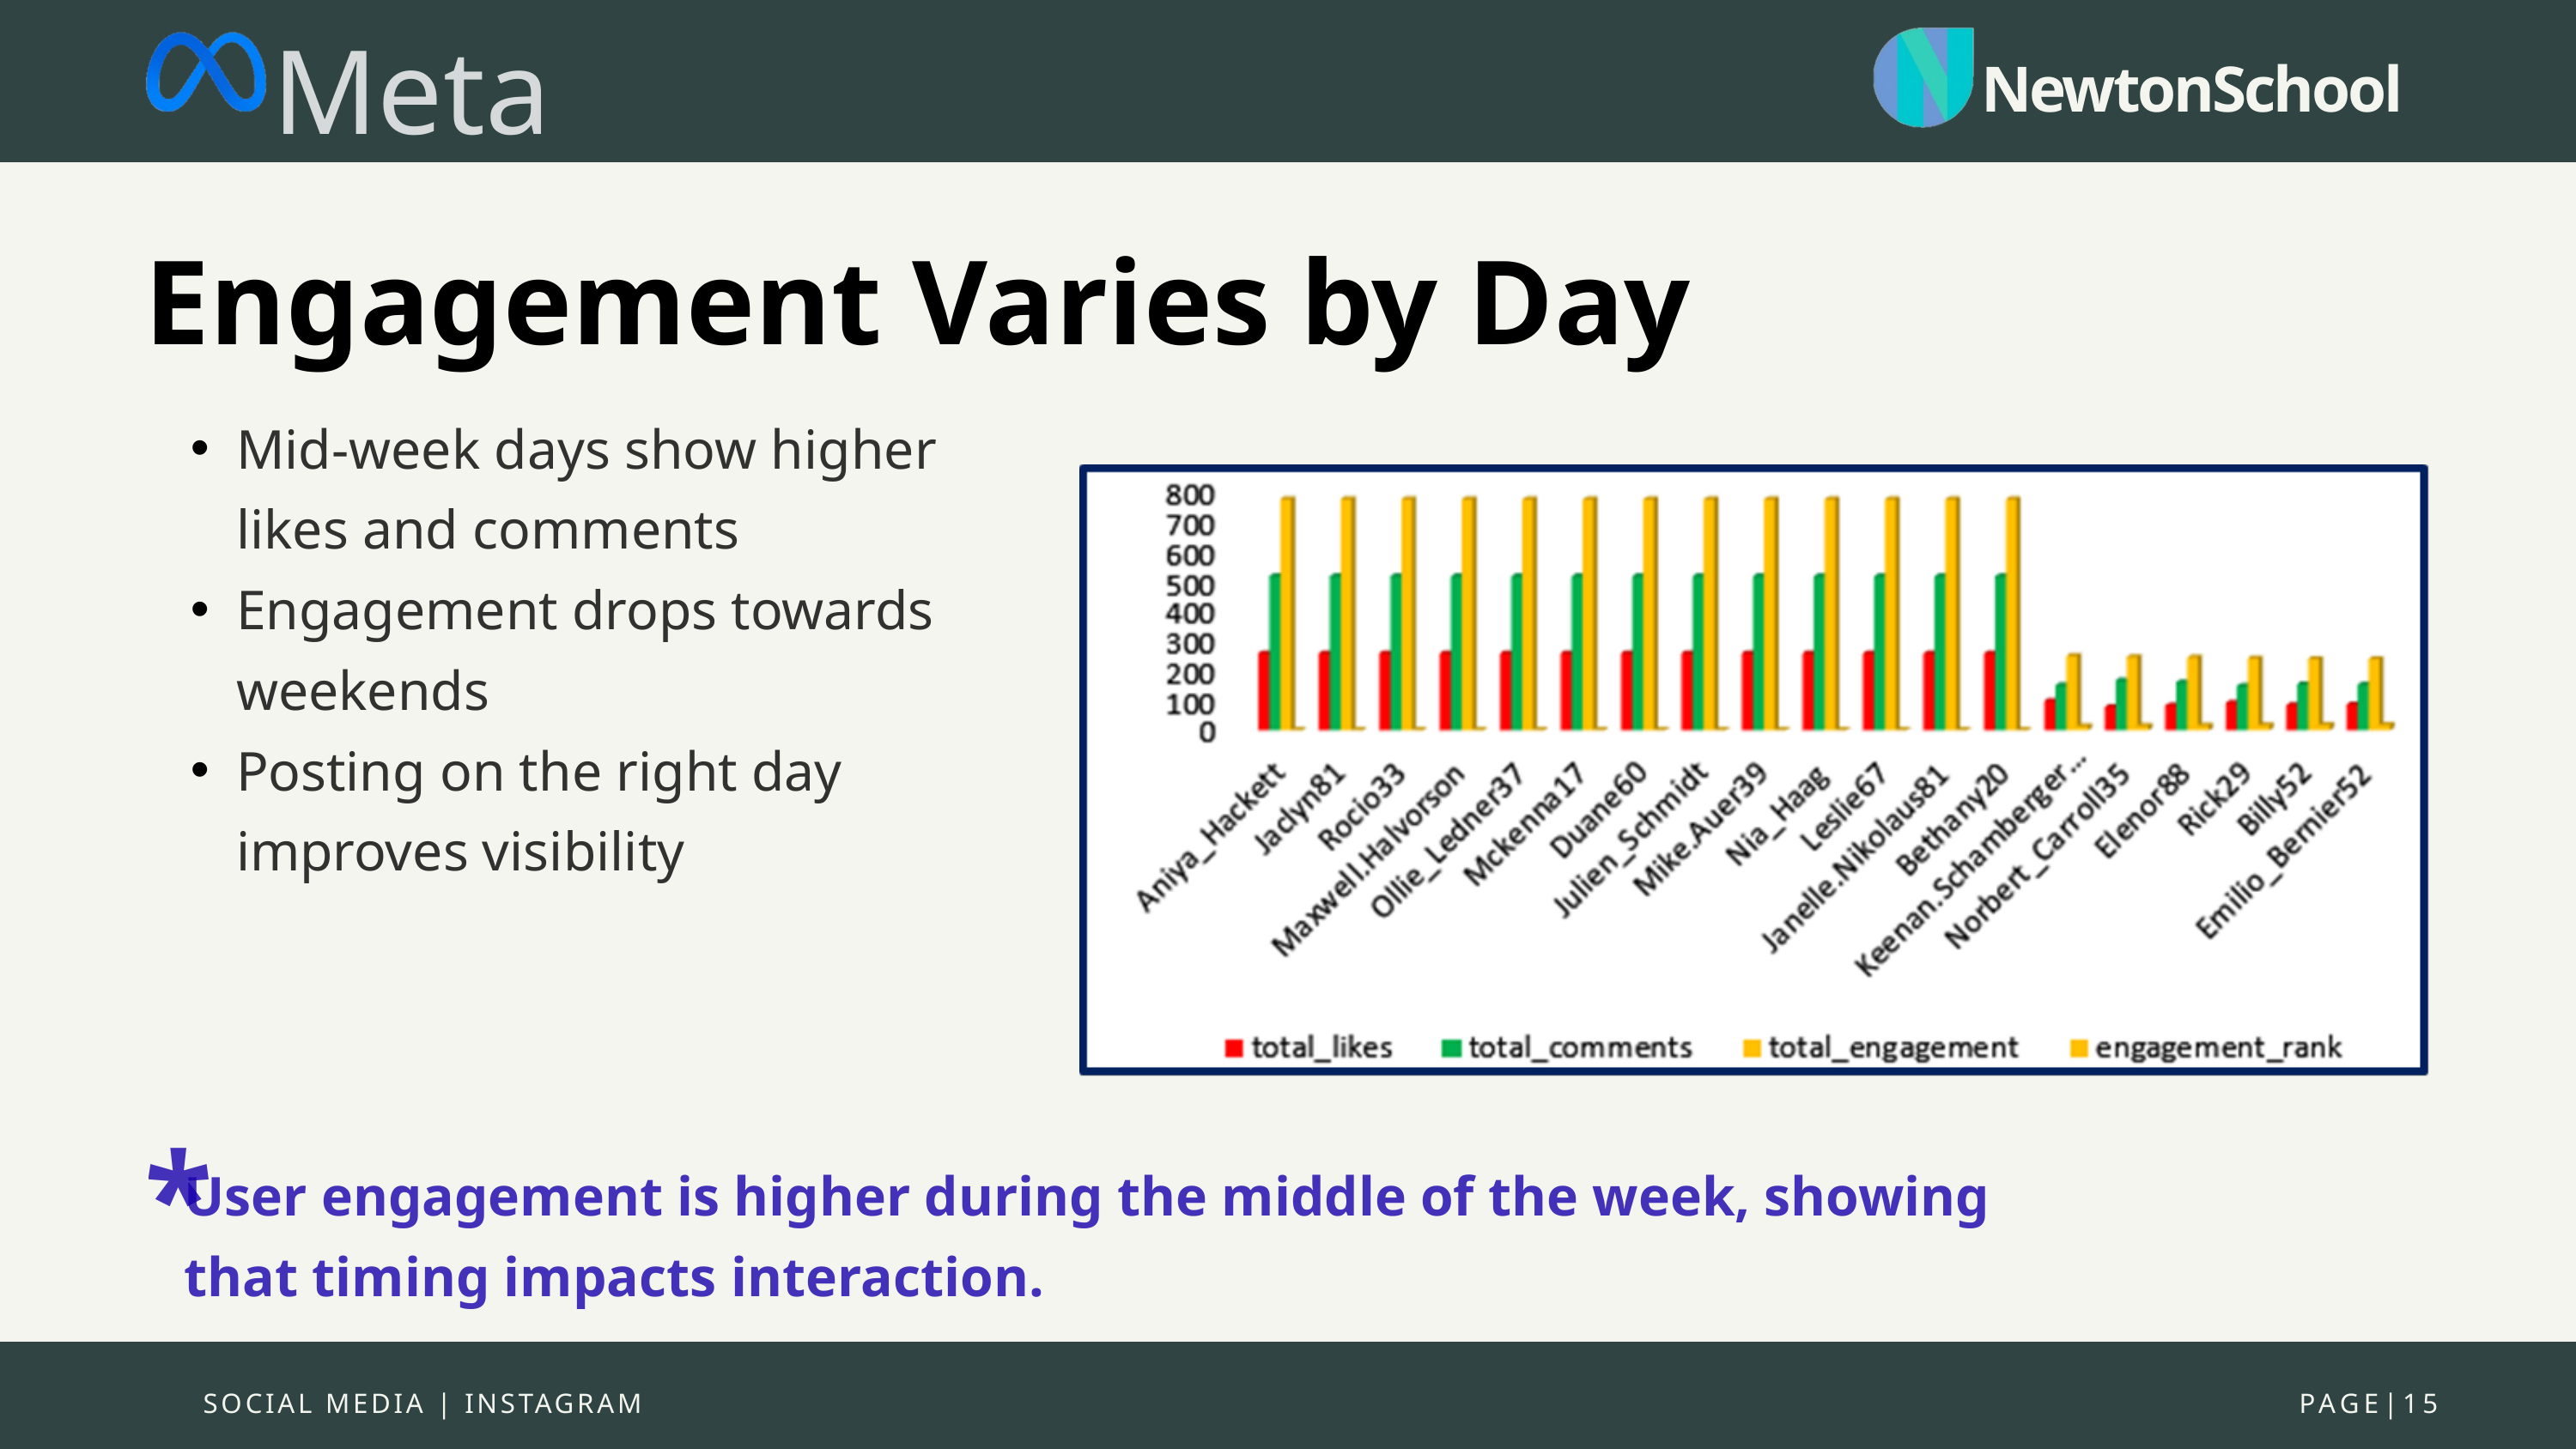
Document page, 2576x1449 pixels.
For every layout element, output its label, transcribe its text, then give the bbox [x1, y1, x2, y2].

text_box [144, 1115, 2107, 1304]
text_box Engagement Varies by Day [144, 204, 2146, 368]
text_box [1079, 464, 2432, 1079]
text_box Mid-week days show higher likes and comments Engagement drops towards weekends Posting on the right day improves visibility [144, 398, 1020, 882]
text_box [0, 1341, 2576, 1449]
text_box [0, 0, 2576, 163]
